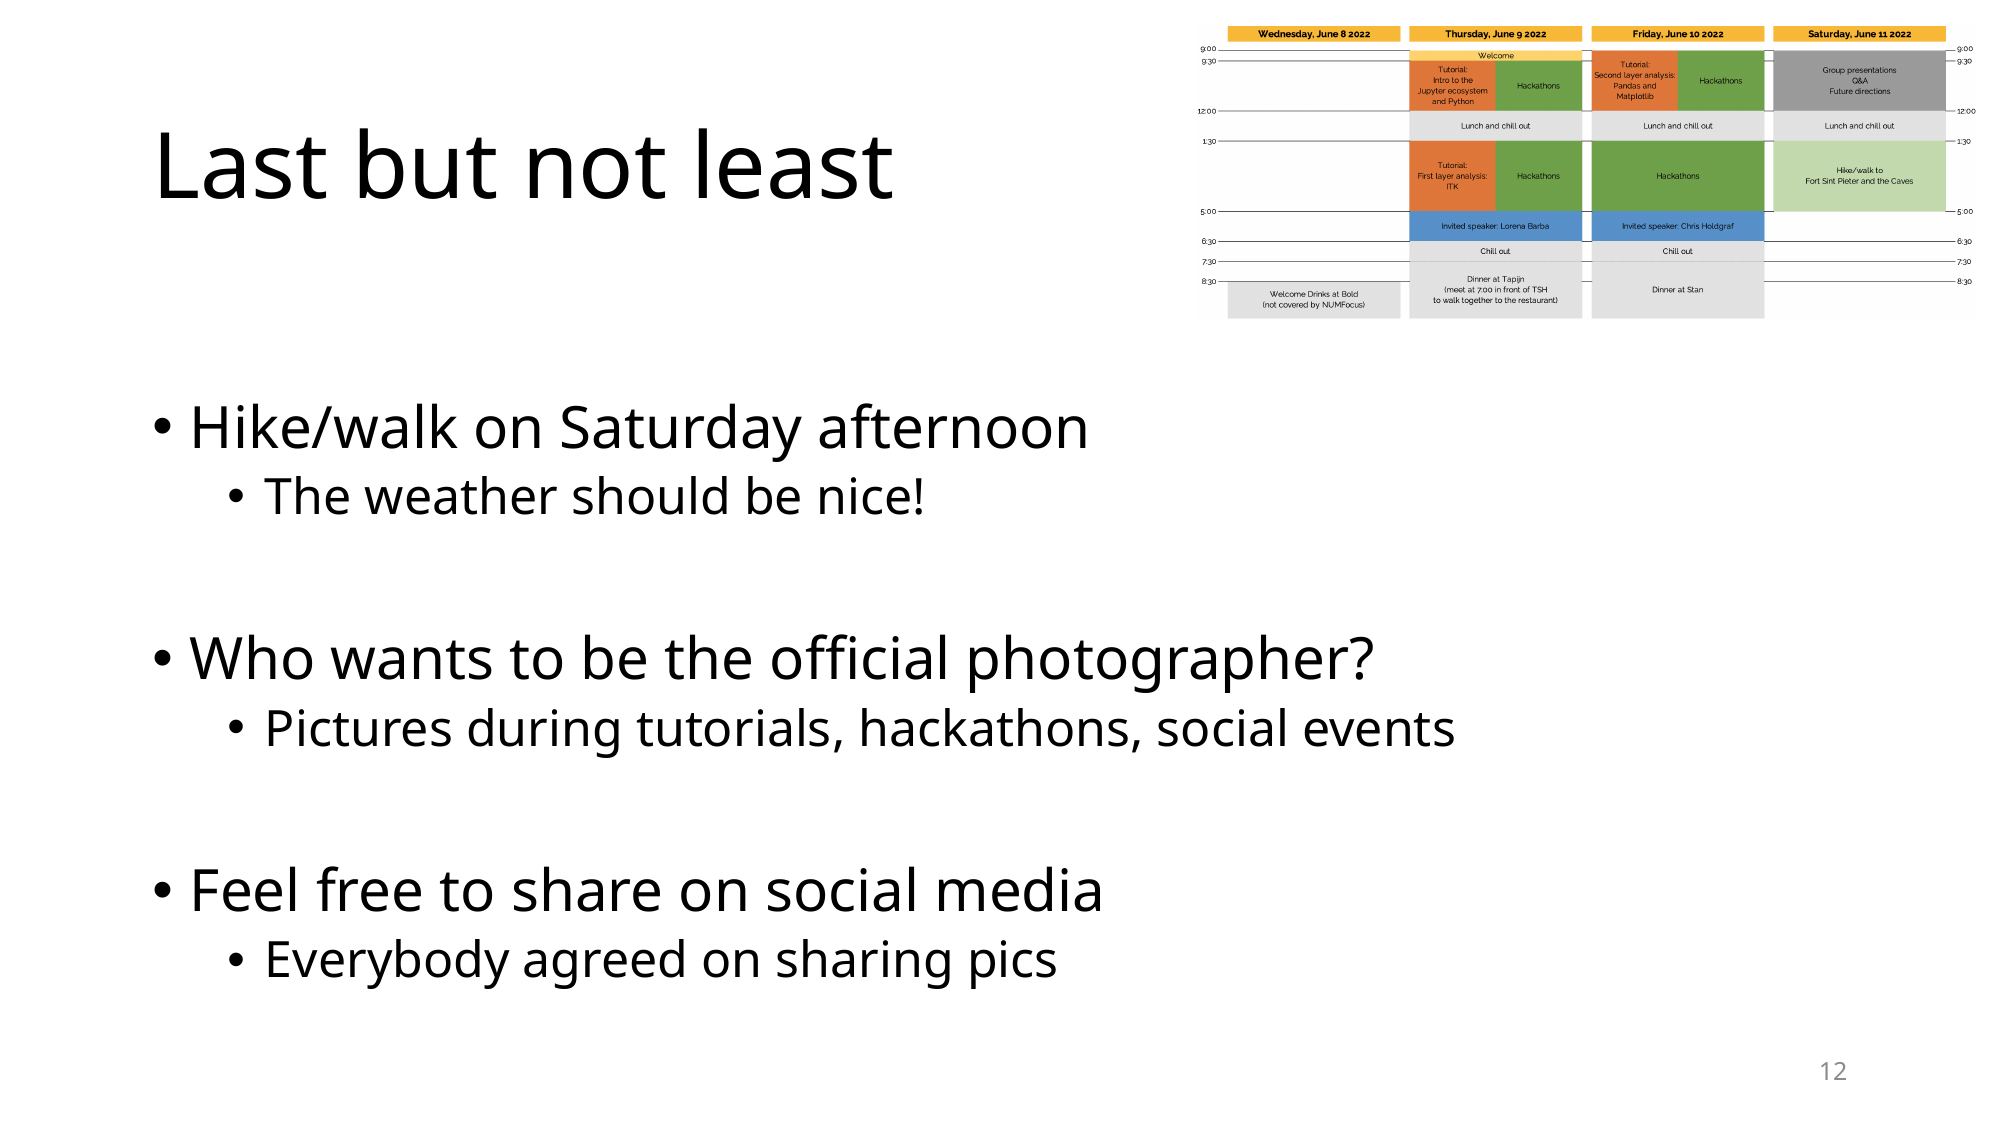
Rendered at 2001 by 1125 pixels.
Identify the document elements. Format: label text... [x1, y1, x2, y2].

list Hike/walk on Saturday afternoon The weather should be nice! Who wants to be the official photographer? Pictures during tutorials, hackathons, social events Feel free to share on social media Everybody agreed on sharing pics [137, 299, 1863, 1014]
title Last but not least [137, 59, 1197, 278]
picture [1197, 22, 1976, 324]
slide_number 12 [1412, 1042, 1863, 1103]
